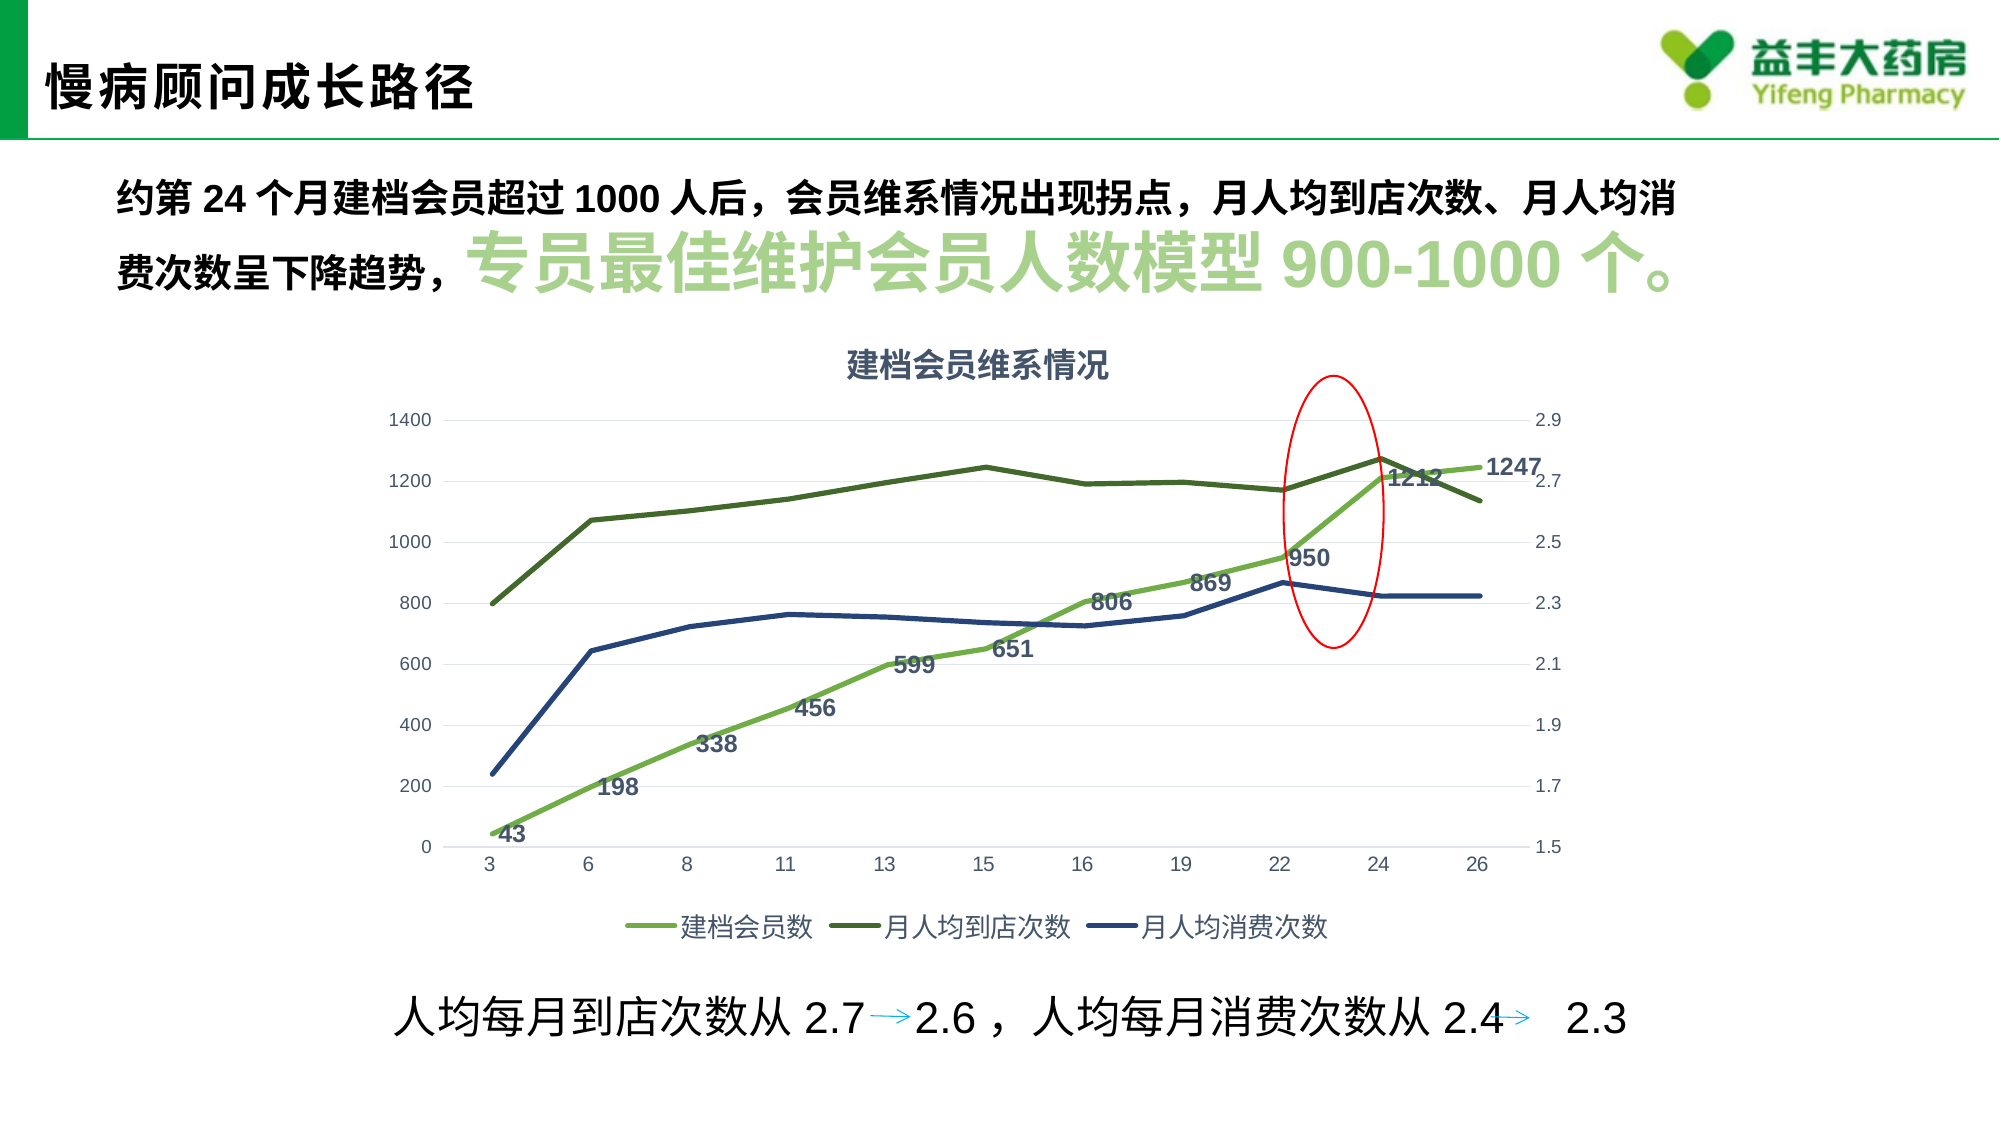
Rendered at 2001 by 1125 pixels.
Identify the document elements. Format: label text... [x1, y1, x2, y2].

text_box 约第24个月建档会员超过1000人后，会员维系情况出现拐点，月人均到店次数、月人均消费次数呈下降趋势，专员最佳维护会员人数模型900-1000个。 [101, 166, 1711, 308]
picture [1640, 11, 1991, 127]
chart [363, 309, 1592, 952]
text_box 人均每月到店次数从2.7 2.6，人均每月消费次数从2.4 2.3 [262, 981, 1738, 1050]
title 慢病顾问成长路径 [27, 32, 911, 139]
